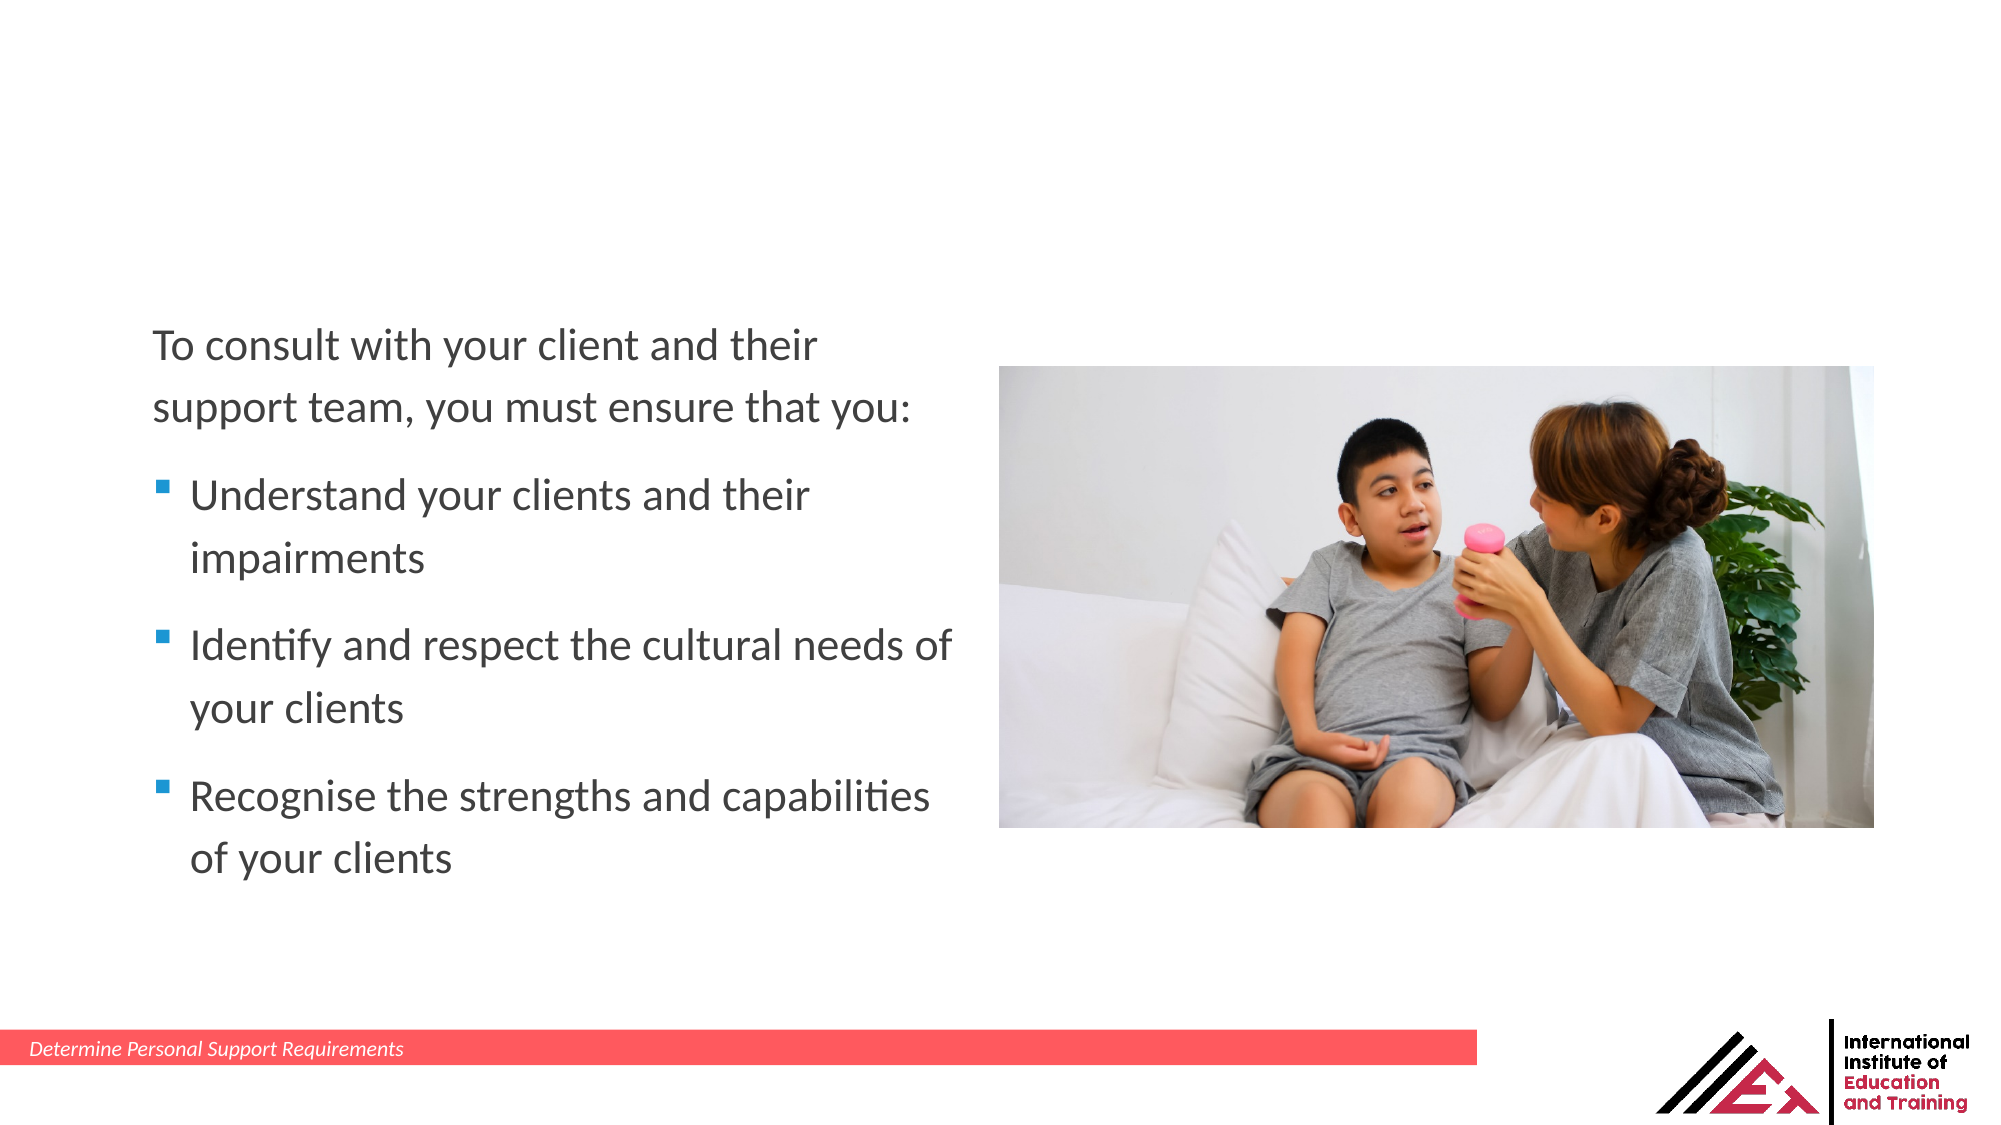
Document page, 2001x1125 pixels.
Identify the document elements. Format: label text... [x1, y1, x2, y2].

picture [1655, 1019, 1969, 1125]
text_box Determine Personal Support Requirements [0, 1029, 1478, 1066]
list To consult with your client and their support team, you must ensure that you: Understand your clients and their impairments Identify and respect the cultural needs of your clients Recognise the strengths and capabilities of your clients [137, 299, 988, 1014]
picture [999, 366, 1874, 828]
